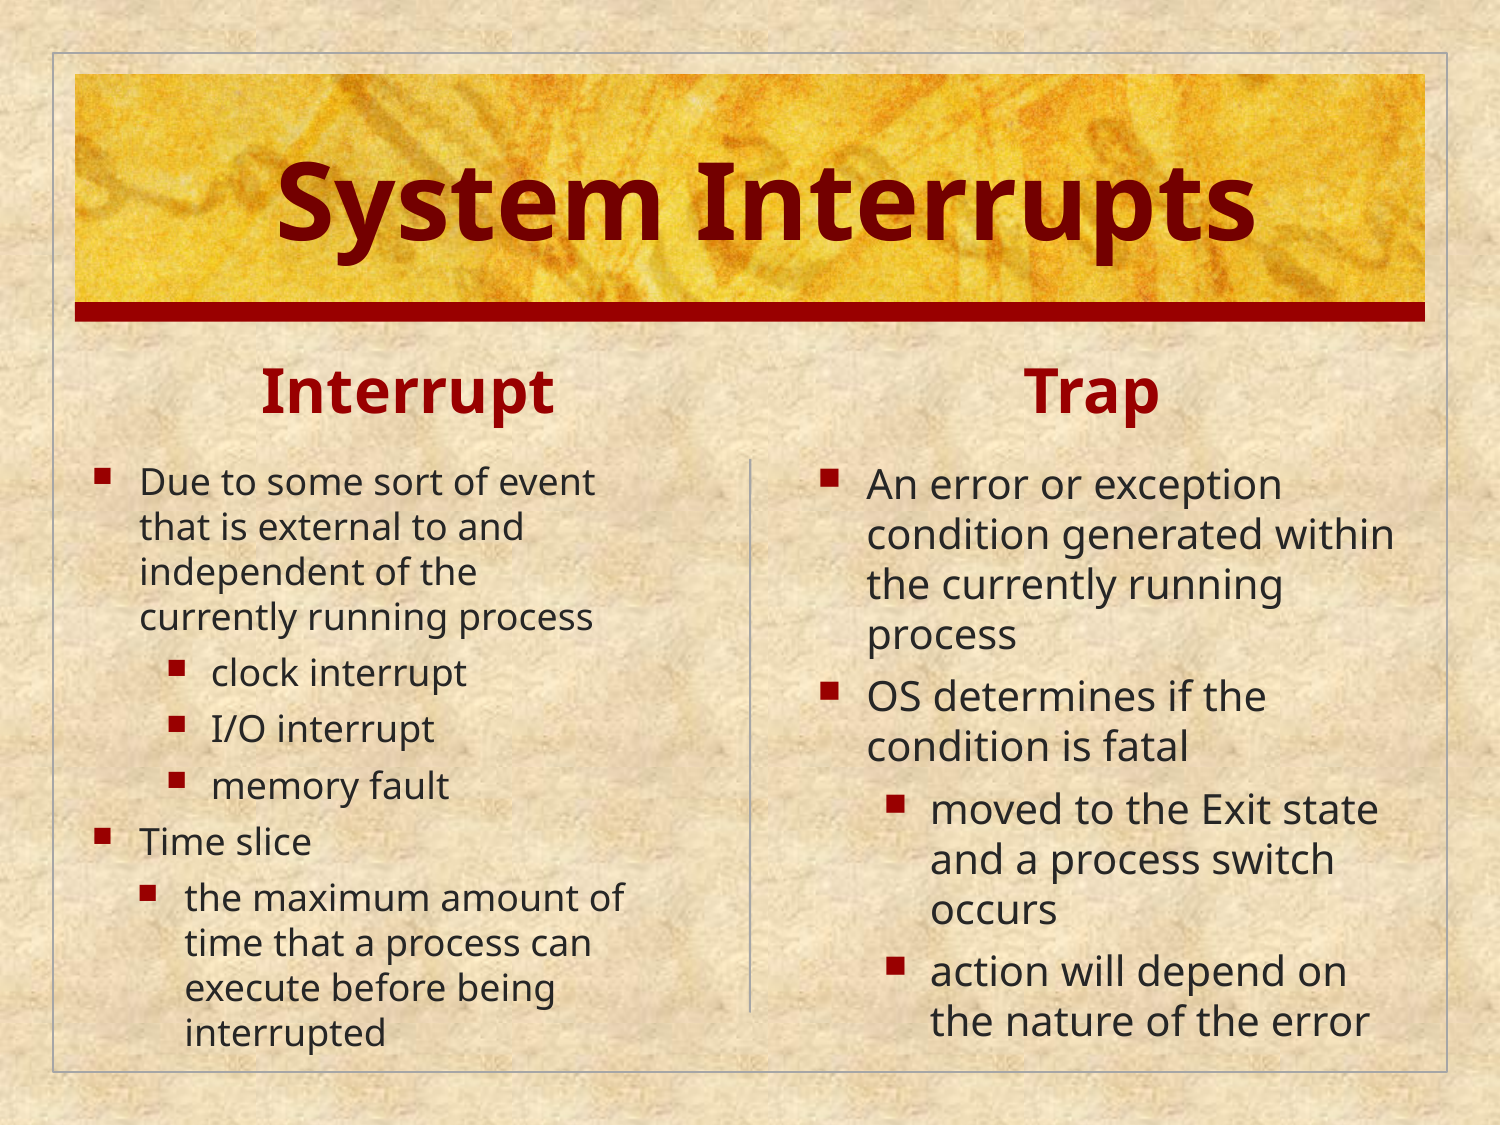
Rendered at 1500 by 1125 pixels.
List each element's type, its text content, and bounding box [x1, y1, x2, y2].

title System Interrupts [108, 74, 1425, 263]
list An error or exception condition generated within the currently running process OS determines if the condition is fatal moved to the Exit state and a process switch occurs action will depend on the nature of the error [774, 450, 1413, 1075]
list Due to some sort of event that is external to and independent of the currently running process clock interrupt I/O interrupt memory fault Time slice the maximum amount of time that a process can execute before being interrupted [50, 450, 650, 1075]
picture [0, 0, 1500, 1125]
list Trap [791, 334, 1392, 450]
list Interrupt [108, 334, 709, 455]
